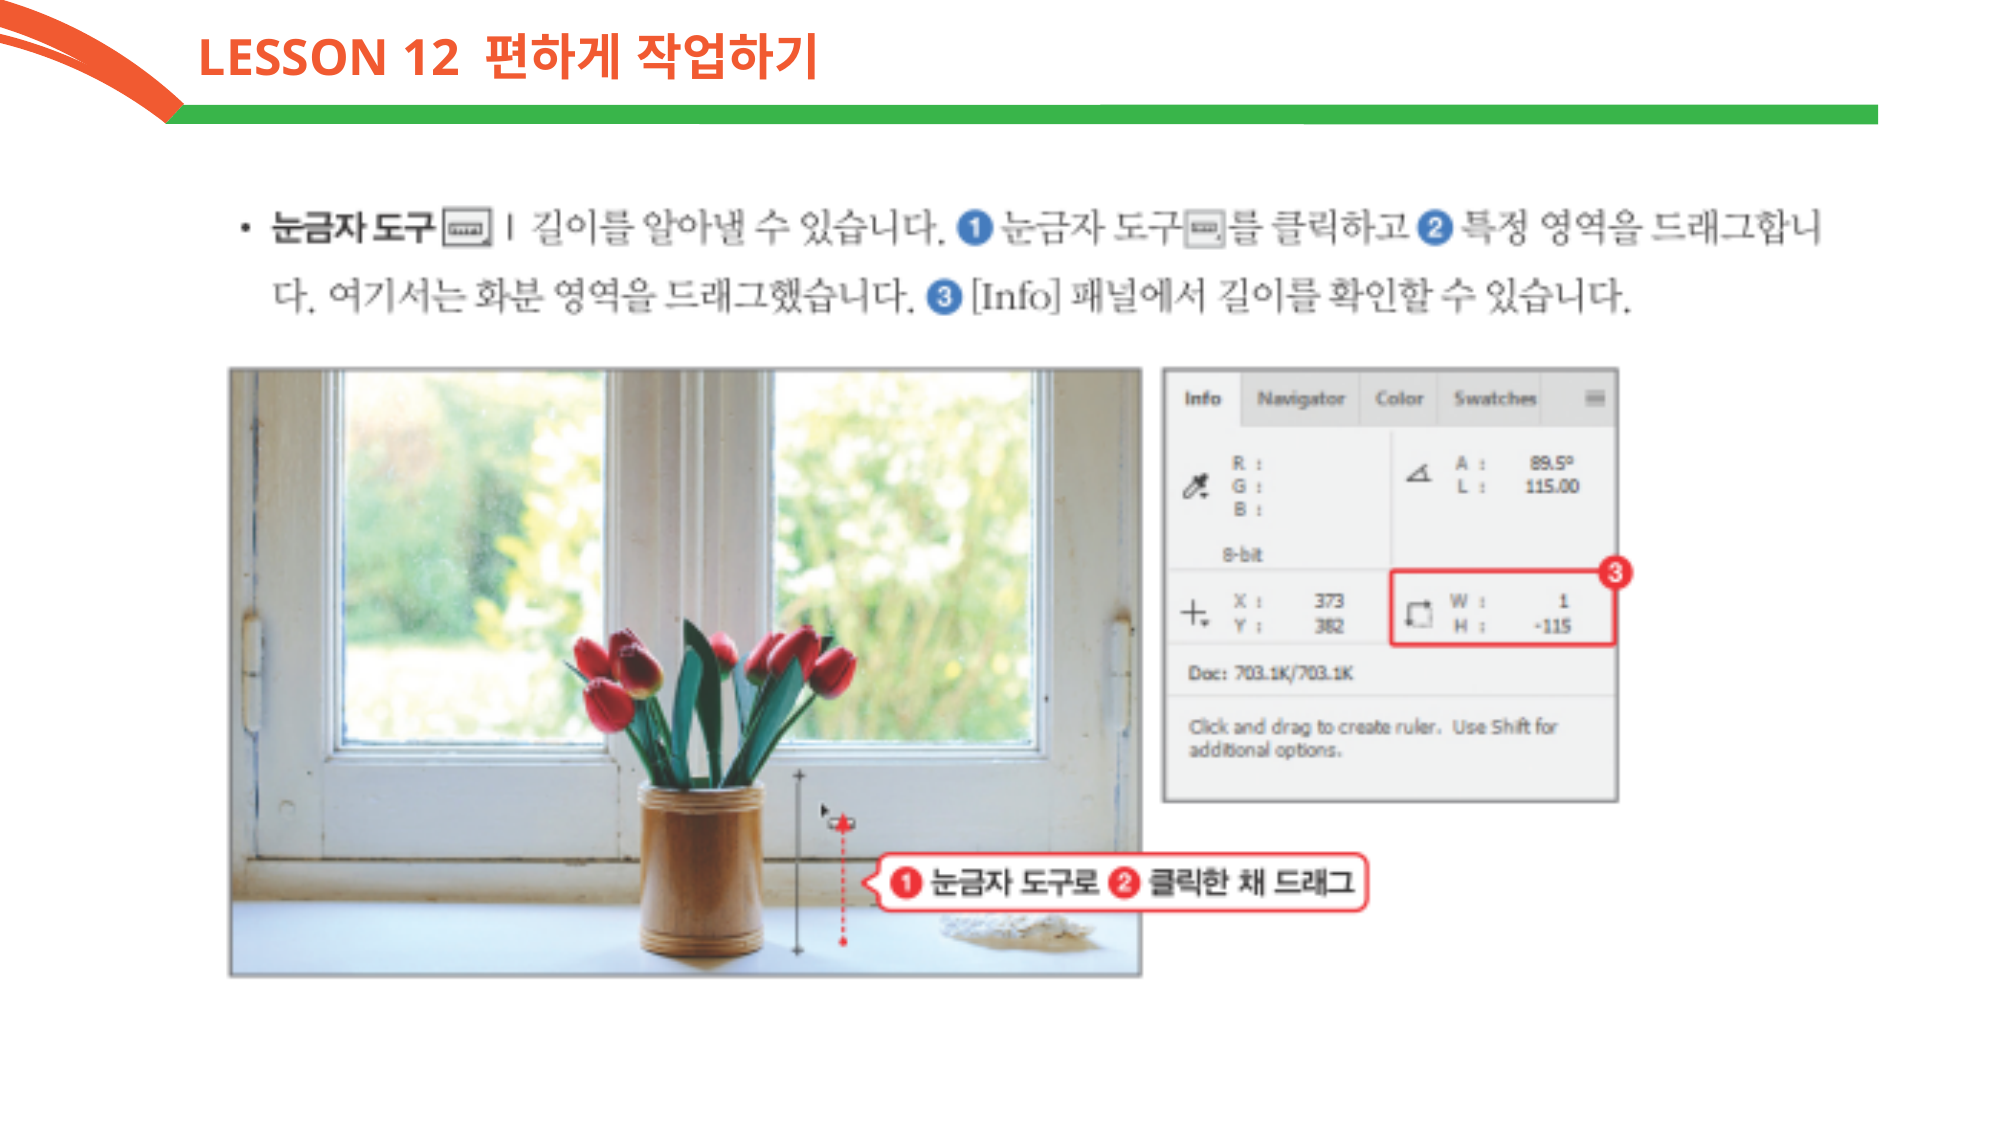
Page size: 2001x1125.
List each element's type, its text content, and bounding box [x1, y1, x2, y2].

title LESSON 12 편하게 작업하기 [183, 24, 1836, 95]
picture [225, 204, 1827, 985]
